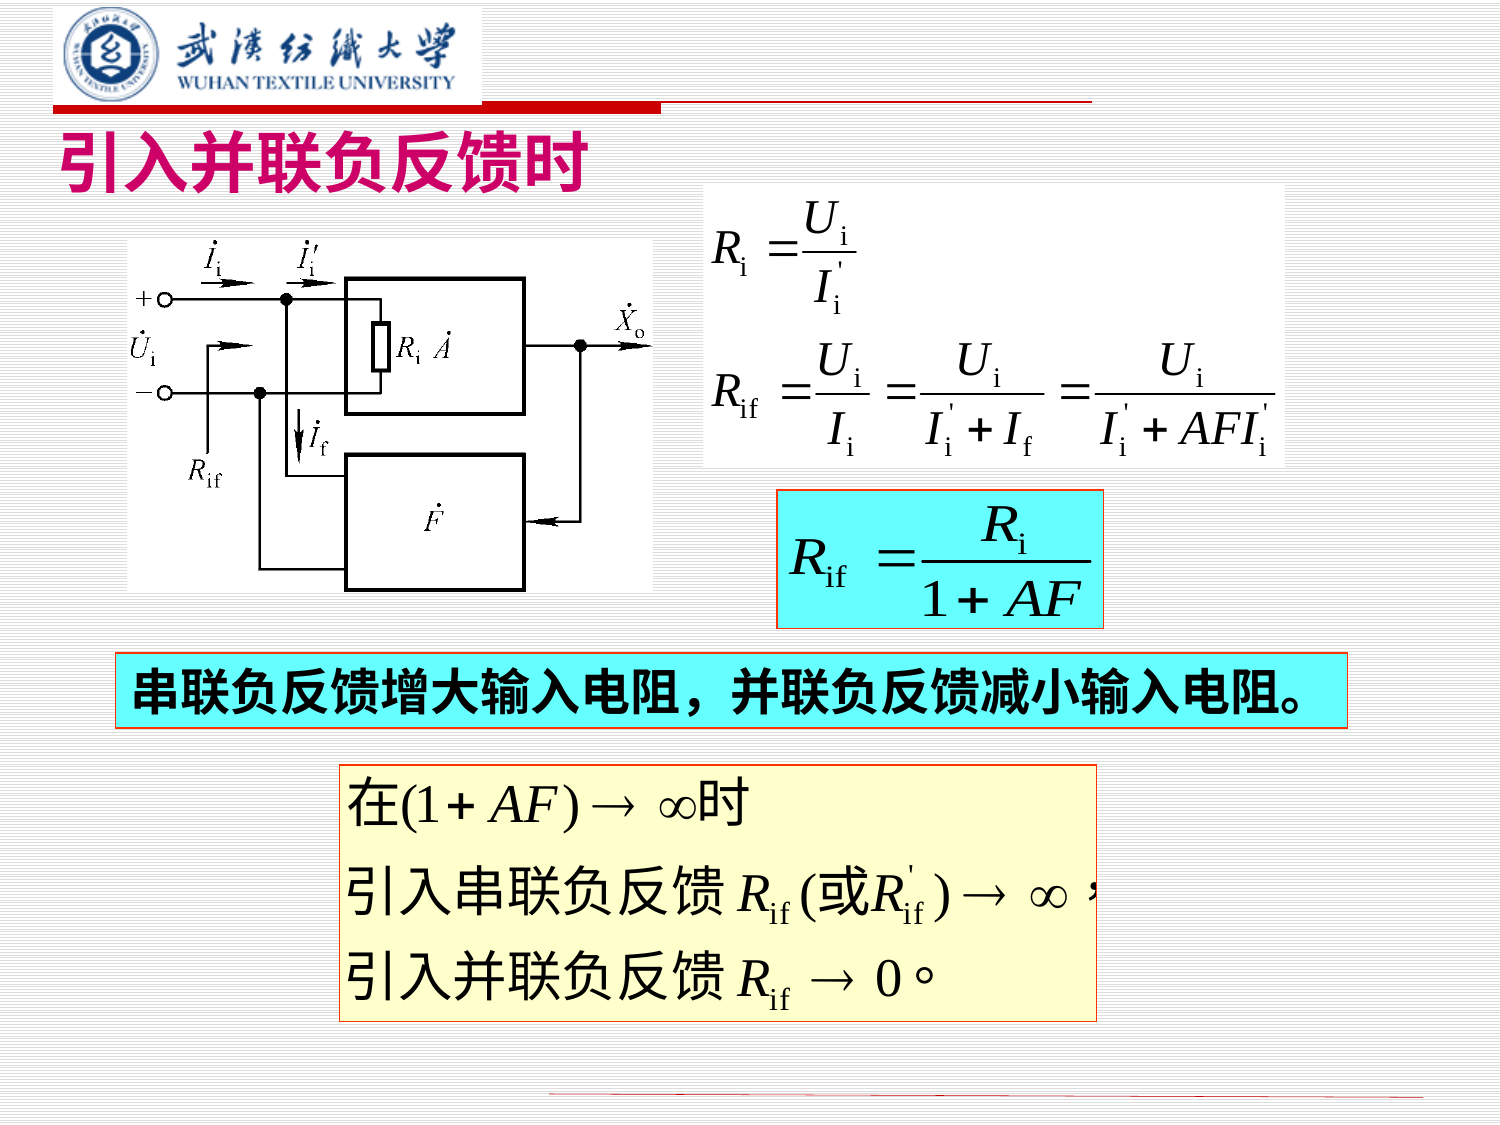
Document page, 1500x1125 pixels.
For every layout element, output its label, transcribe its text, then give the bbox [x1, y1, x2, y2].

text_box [777, 490, 1104, 628]
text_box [340, 765, 1097, 1021]
title 引入并联负反馈时 [40, 113, 642, 209]
picture [53, 7, 482, 105]
picture [127, 240, 654, 592]
text_box 串联负反馈增大输入电阻，并联负反馈减小输入电阻。 [115, 653, 1348, 728]
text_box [702, 184, 1286, 469]
